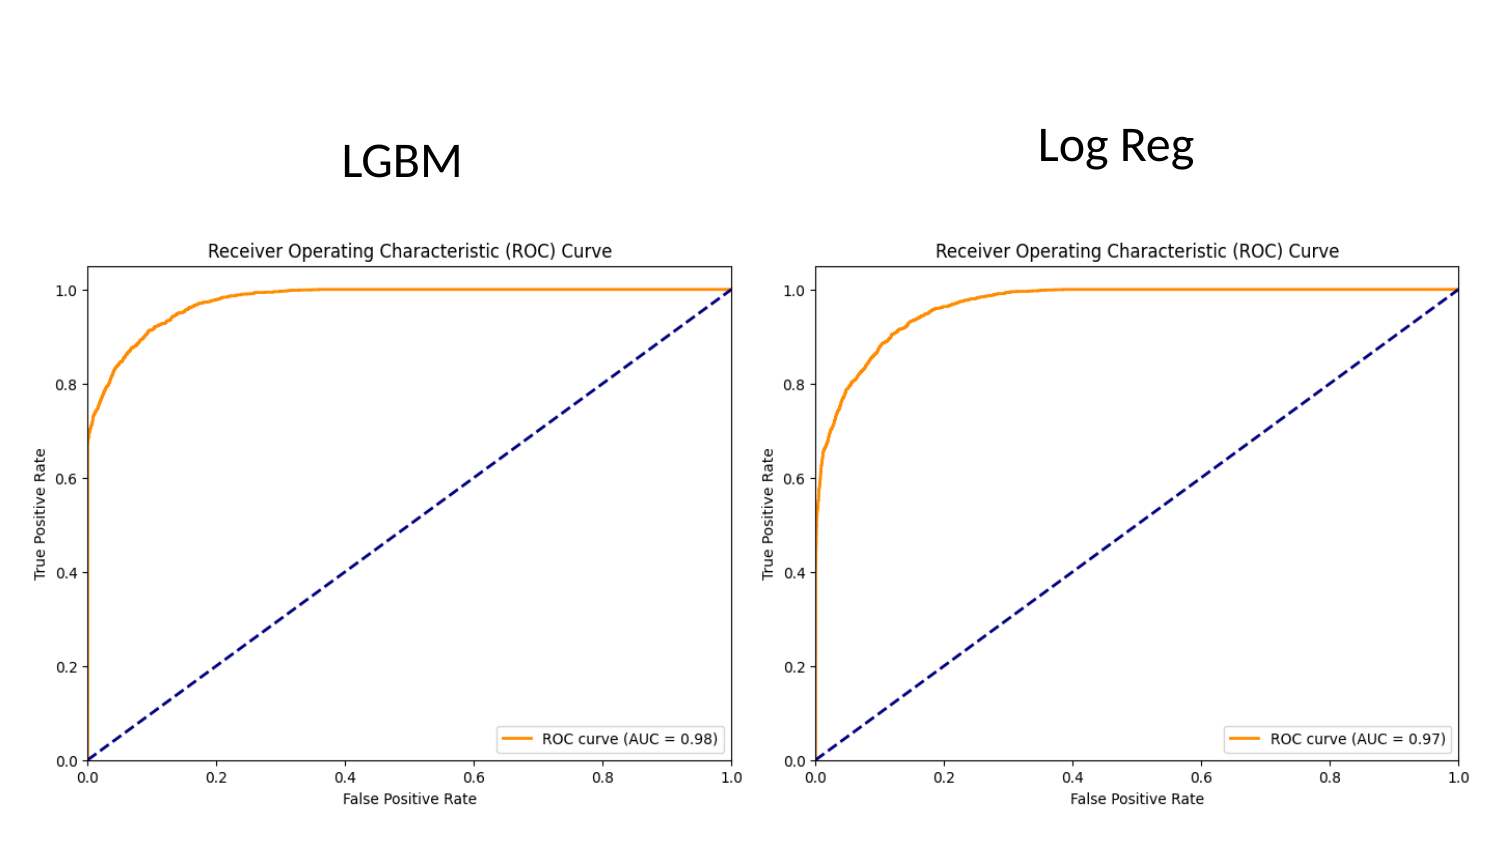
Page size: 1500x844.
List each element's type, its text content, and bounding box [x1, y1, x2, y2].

text_box Log Reg [971, 96, 1261, 154]
picture [24, 231, 1481, 818]
text_box LGBM [266, 112, 538, 170]
